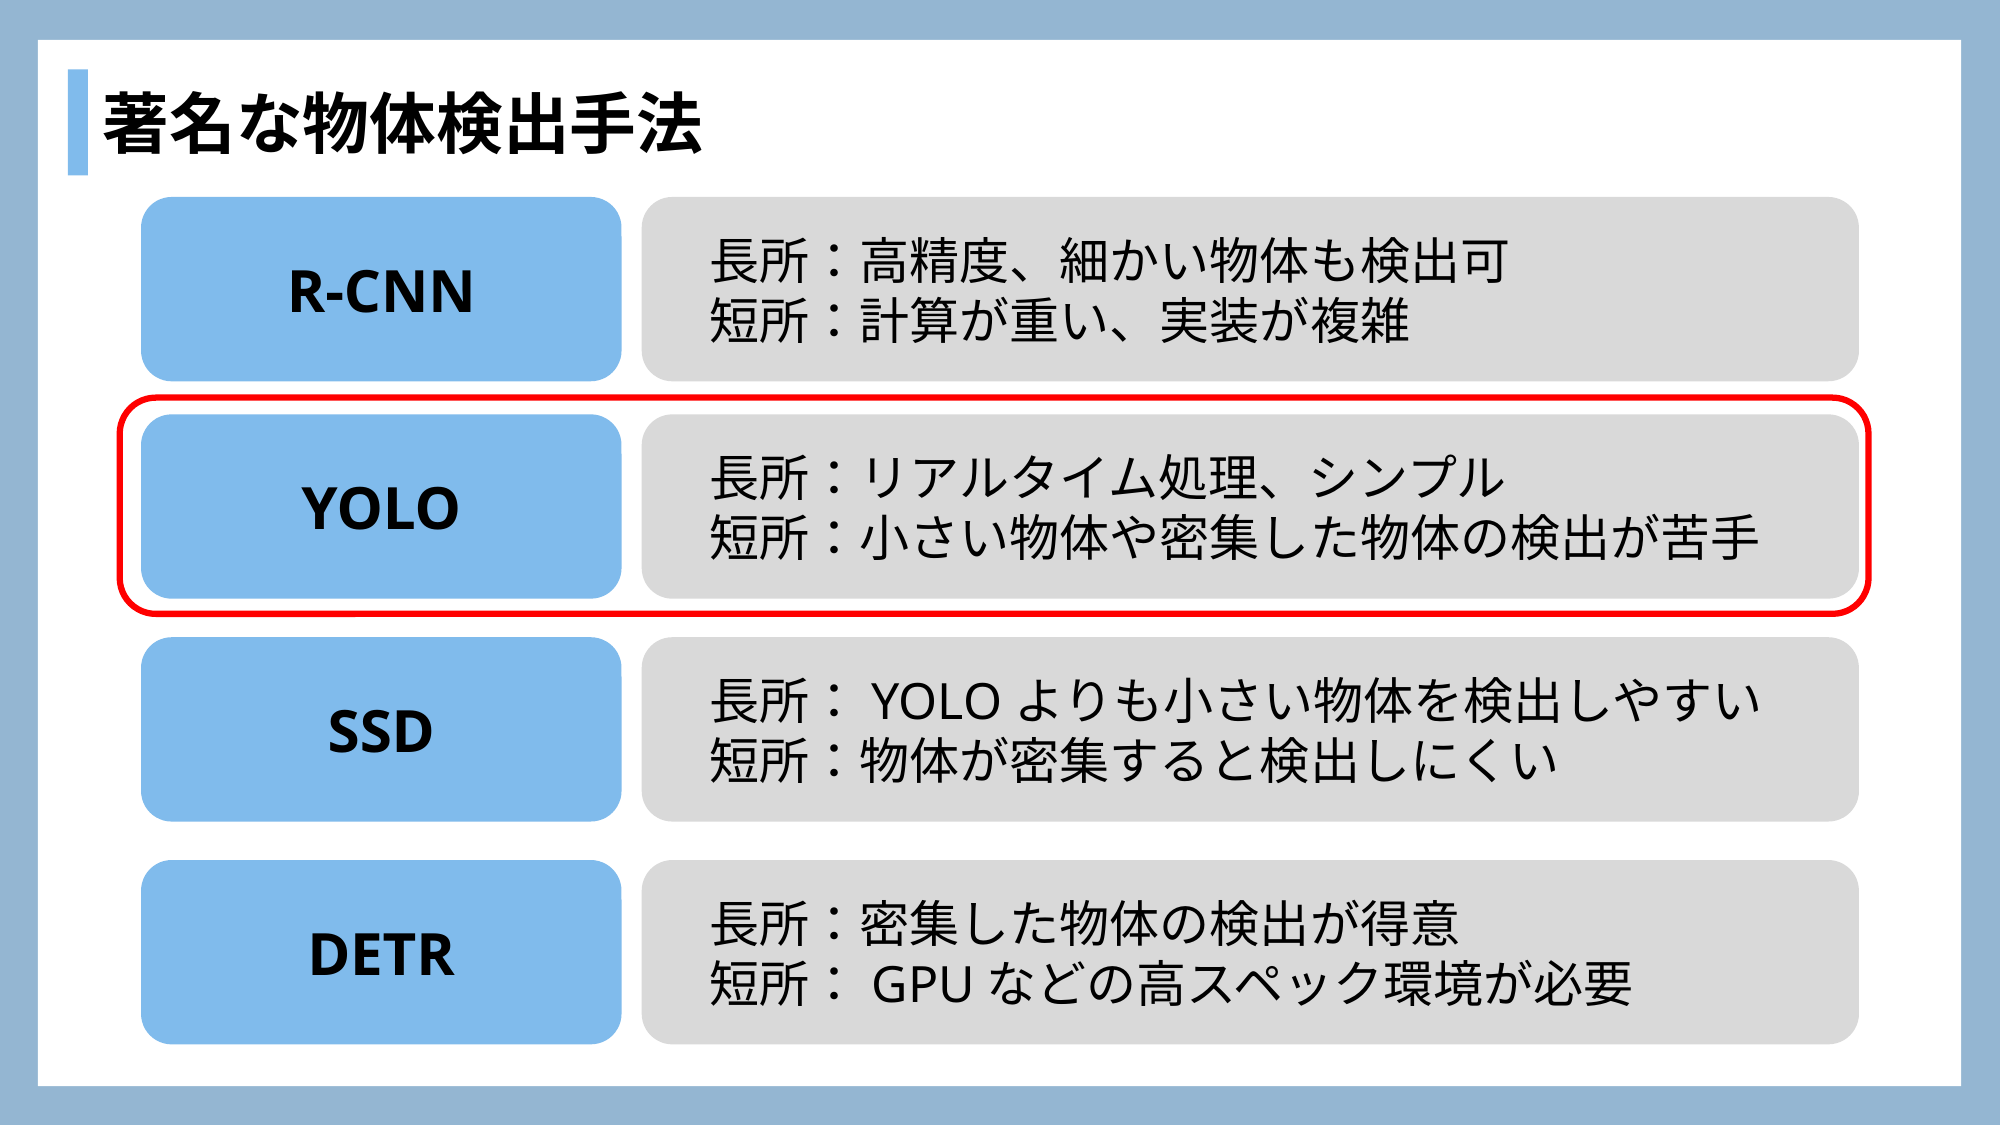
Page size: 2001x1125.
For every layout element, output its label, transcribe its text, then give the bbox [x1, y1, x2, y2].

text_box 長所：密集した物体の検出が得意 短所：GPUなどの高スペック環境が必要 [640, 858, 1861, 1046]
text_box DETR [139, 858, 624, 1046]
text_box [67, 69, 1933, 176]
text_box 長所：高精度、細かい物体も検出可 短所：計算が重い、実装が複雑 [640, 195, 1861, 383]
text_box [118, 396, 1871, 616]
text_box 長所：YOLOよりも小さい物体を検出しやすい 短所：物体が密集すると検出しにくい [640, 635, 1861, 824]
text_box R-CNN [139, 195, 624, 383]
text_box SSD [139, 635, 624, 824]
